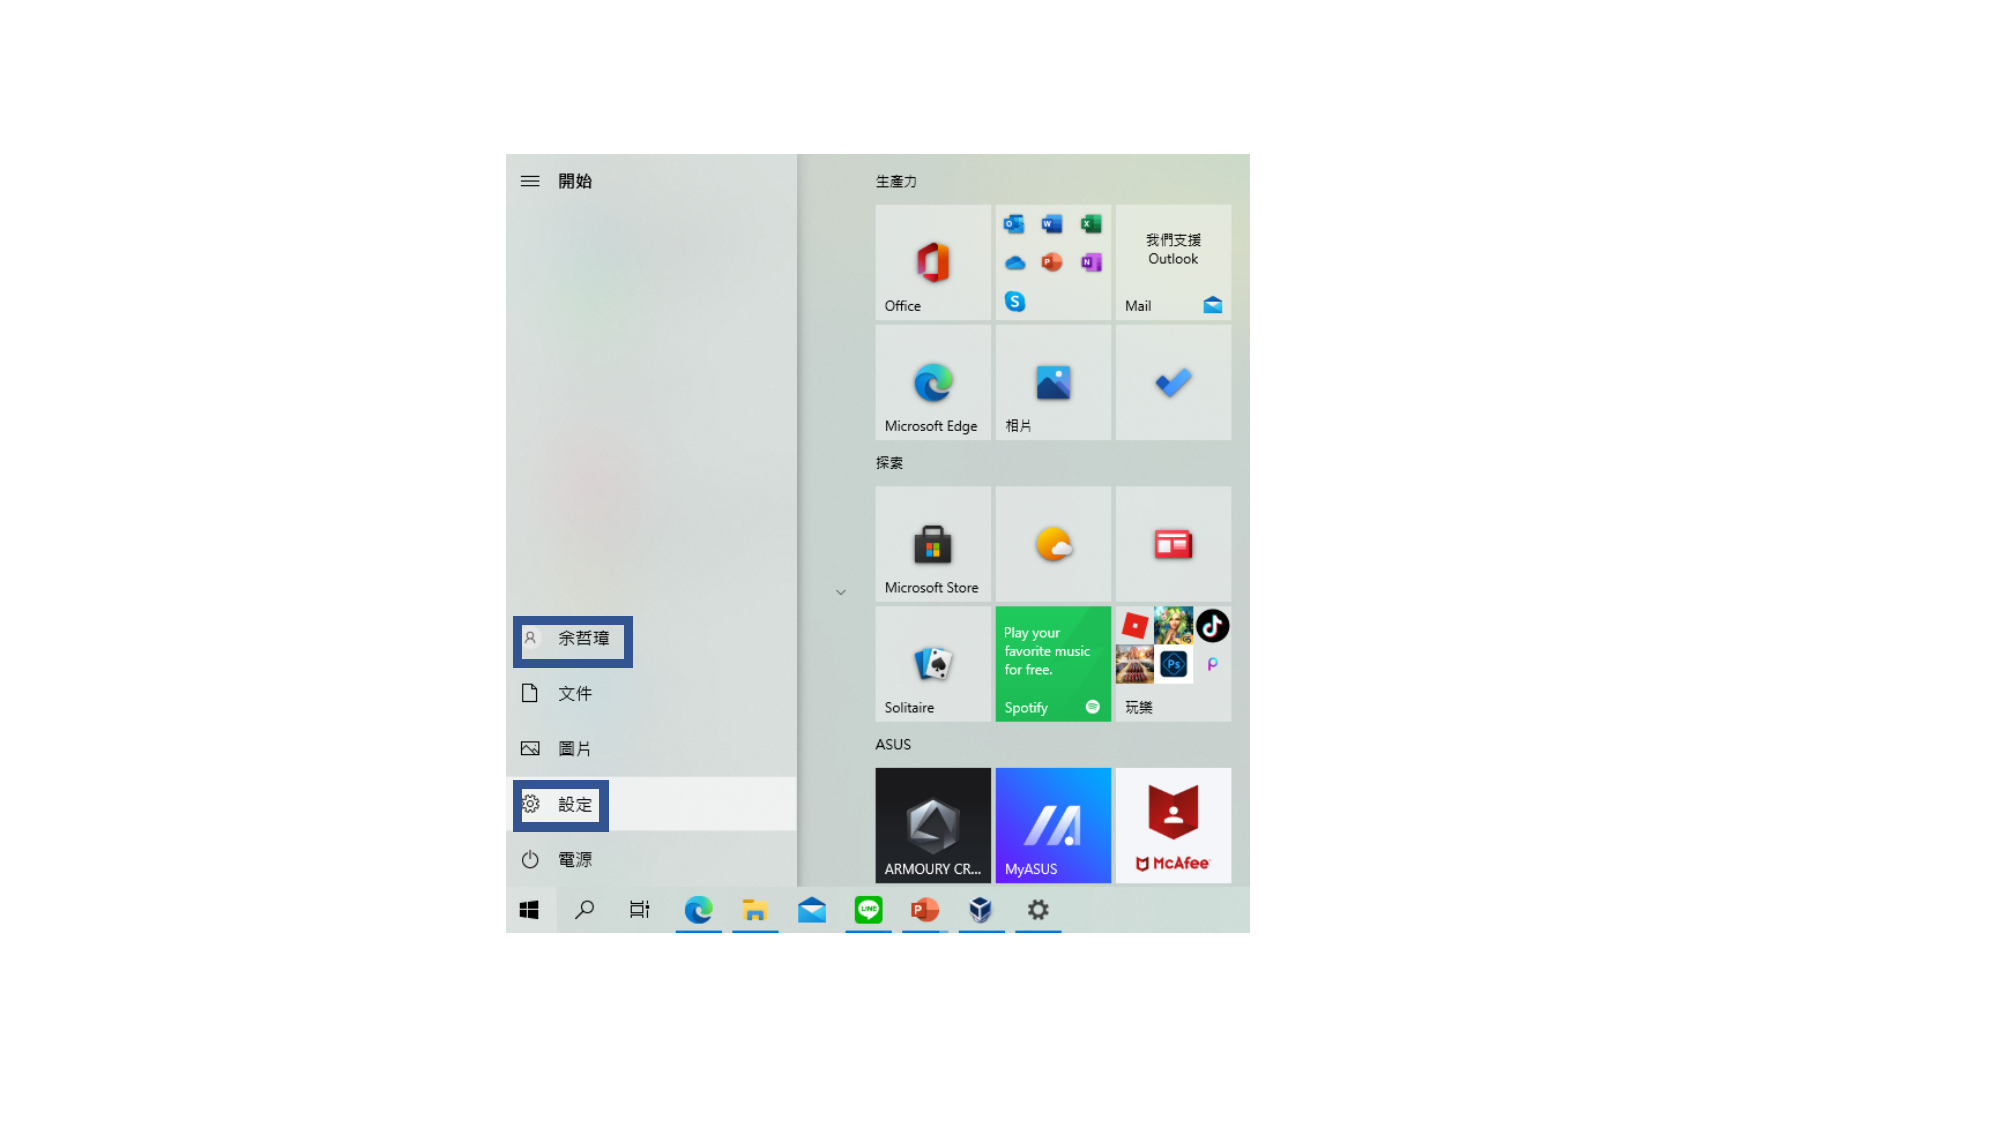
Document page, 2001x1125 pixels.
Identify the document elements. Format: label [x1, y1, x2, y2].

list [506, 154, 1249, 933]
